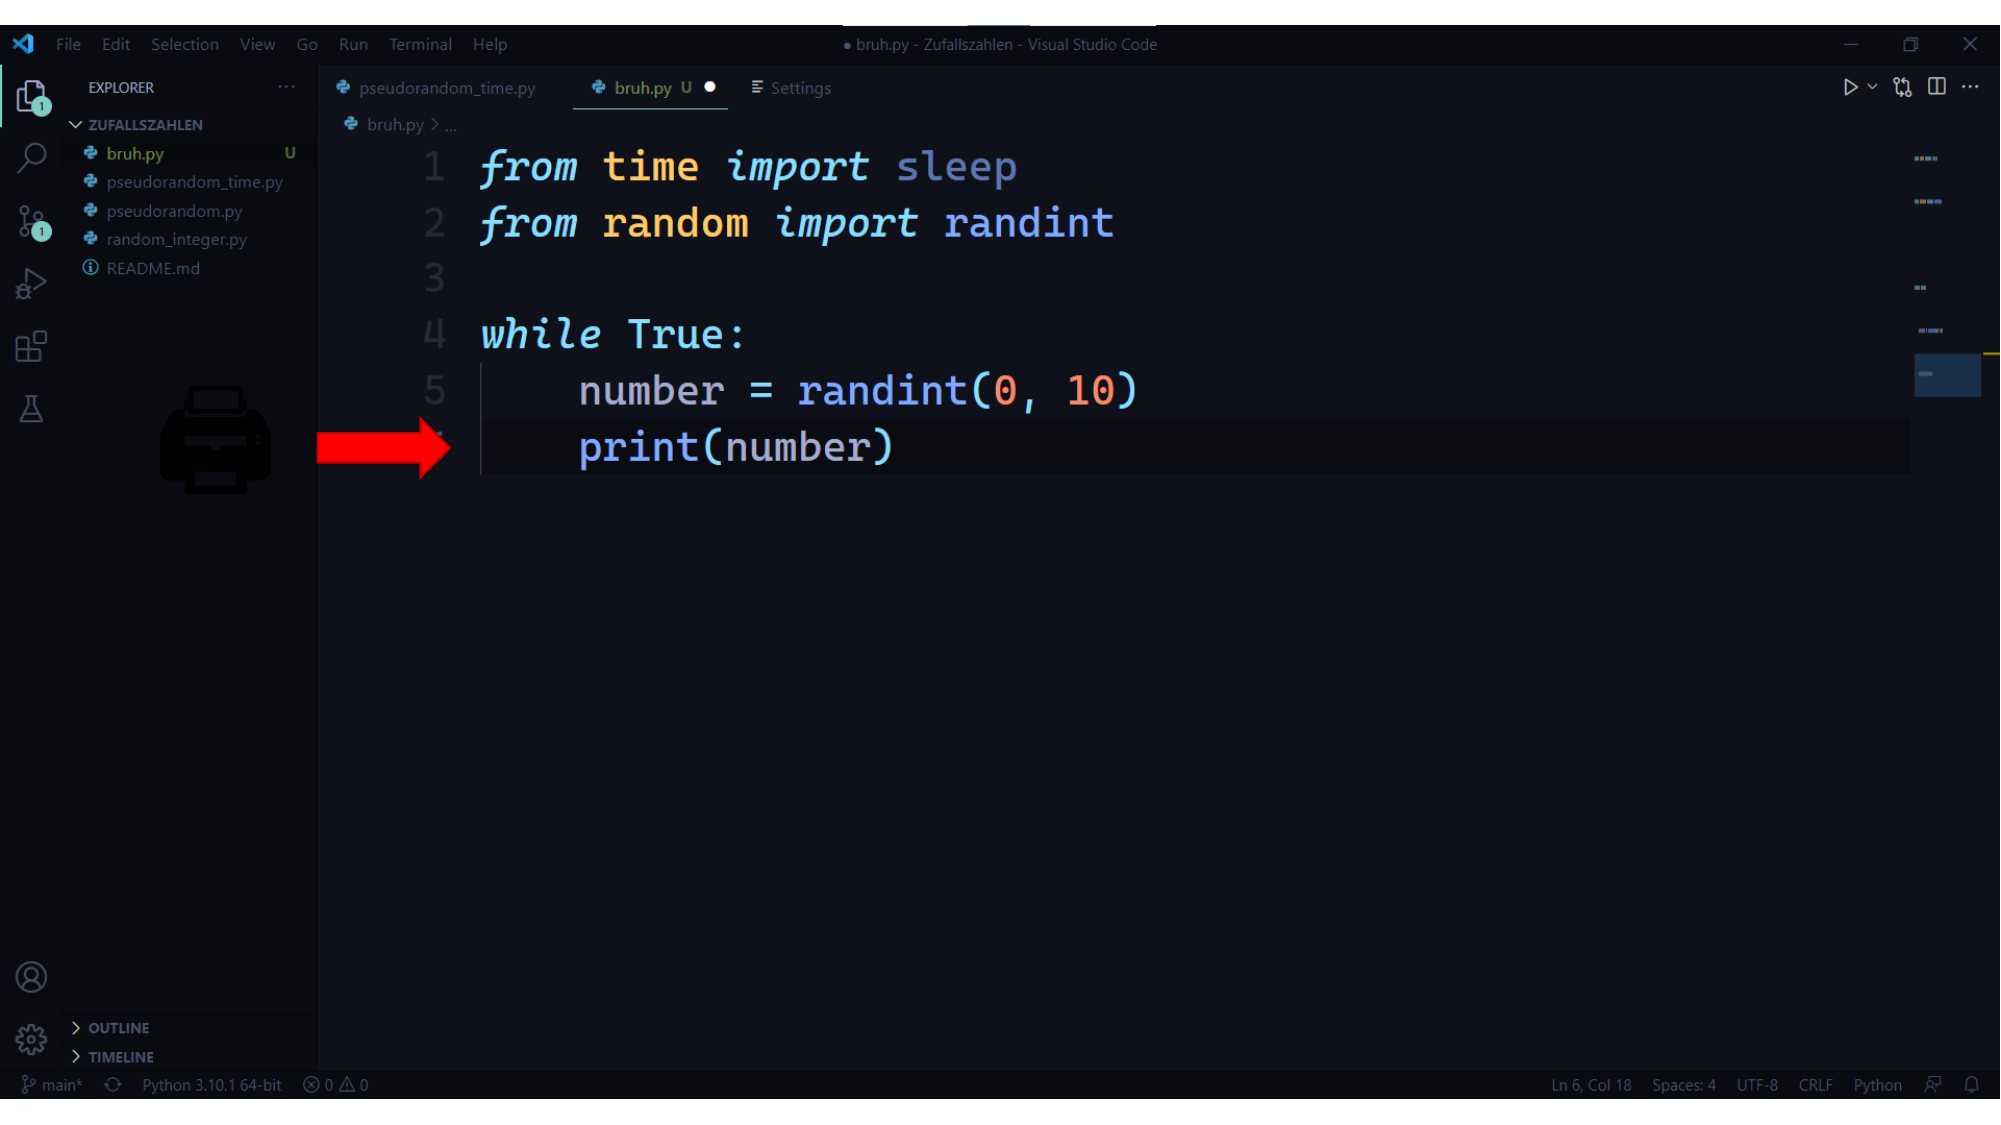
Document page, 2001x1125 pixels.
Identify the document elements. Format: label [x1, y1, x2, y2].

list [0, 25, 2000, 1099]
